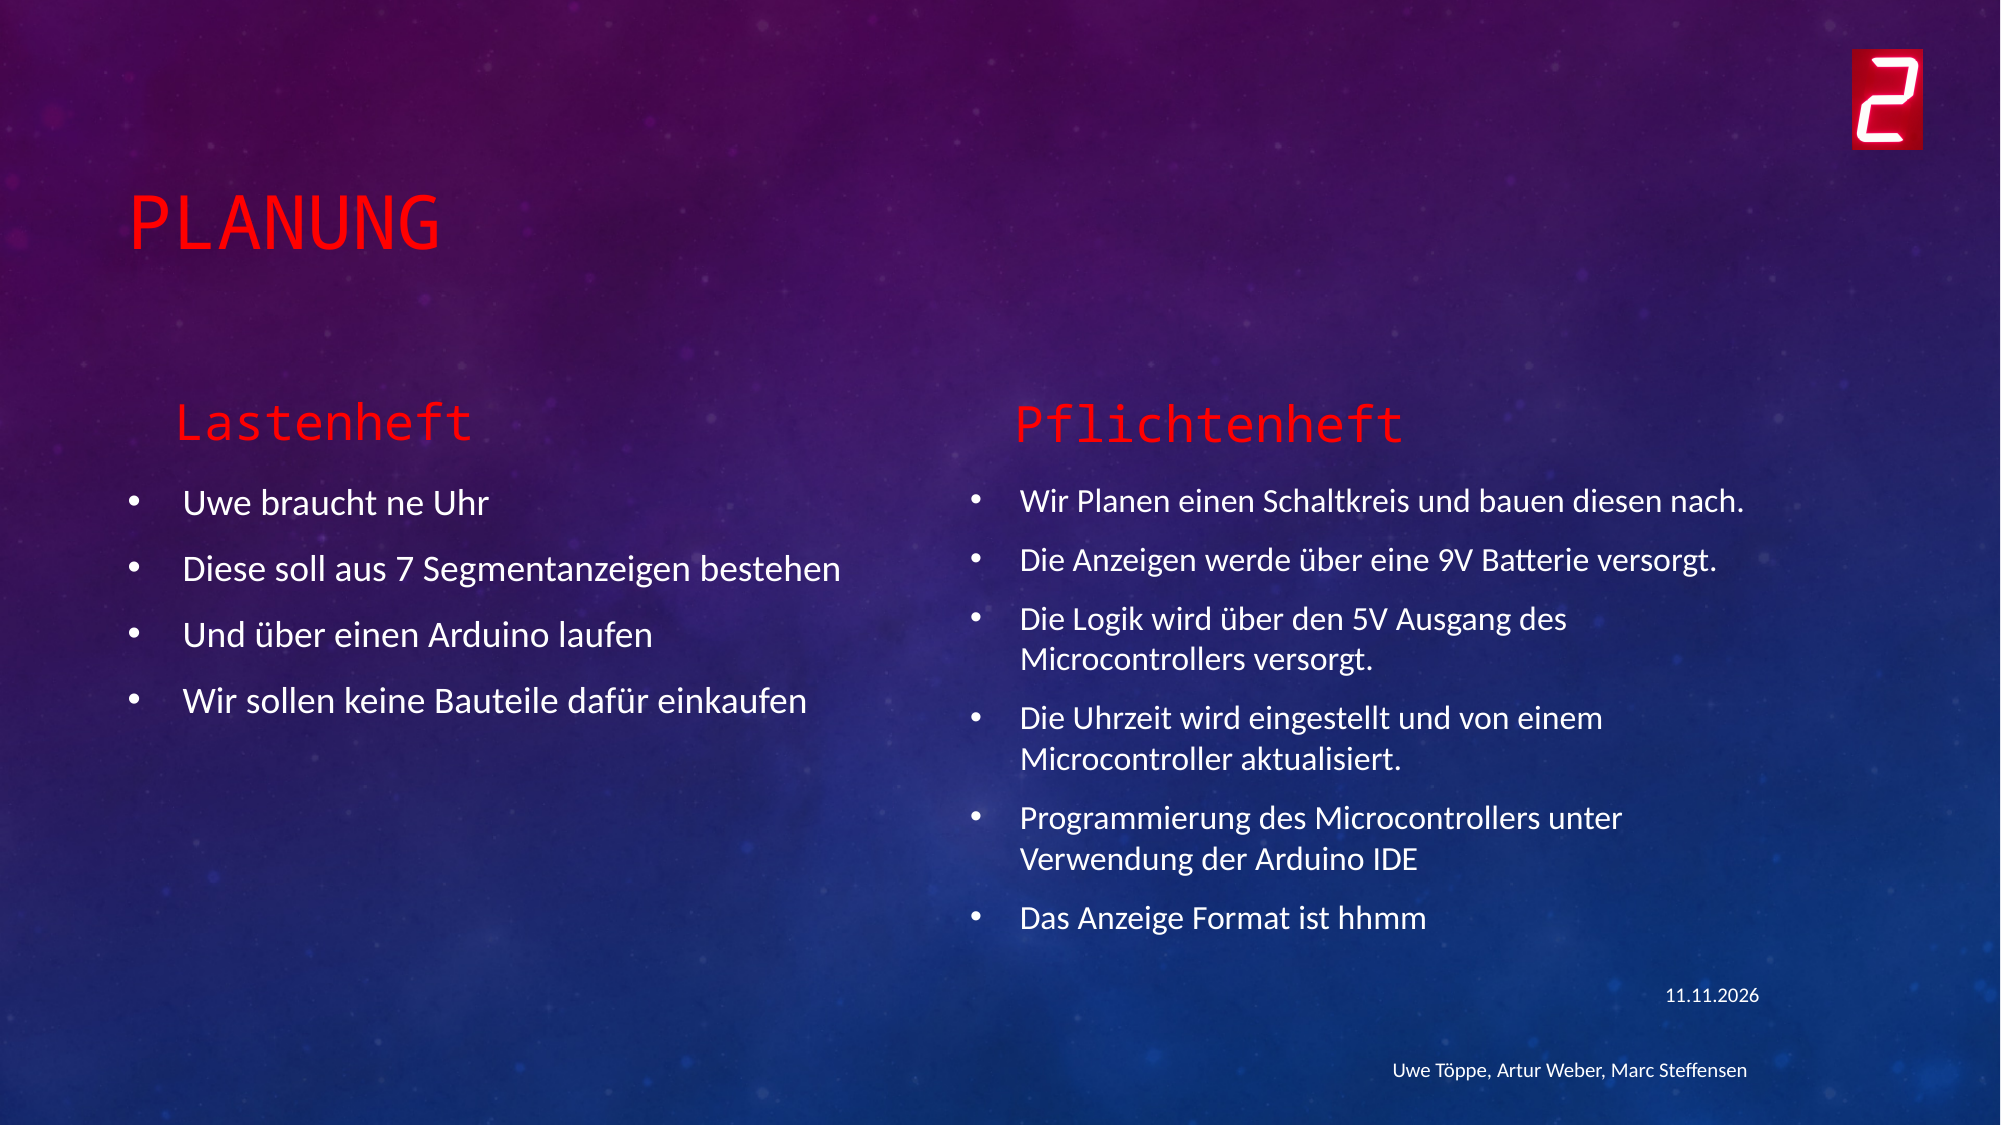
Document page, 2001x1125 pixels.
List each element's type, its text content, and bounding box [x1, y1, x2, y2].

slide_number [1636, 963, 1775, 1025]
list Pflichtenheft [999, 365, 1775, 460]
list Wir Planen einen Schaltkreis und bauen diesen nach. Die Anzeigen werde über eine 9V Batterie versorgt. Die Logik wird über den 5V Ausgang des Microcontrollers versorgt. Die Uhrzeit wird eingestellt und von einem Microcontroller aktualisiert. Programmierung des Microcontrollers unter Verwendung der Arduino IDE Das Anzeige Format ist hhmm [955, 470, 1775, 950]
list Lastenheft [159, 363, 933, 459]
list Uwe braucht ne Uhr Diese soll aus 7 Segmentanzeigen bestehen Und über einen Arduino laufen Wir sollen keine Bauteile dafür einkaufen [112, 470, 933, 950]
picture [0, 0, 2001, 1125]
footer Uwe Töppe, Artur Weber, Marc Steffensen [1377, 1038, 1775, 1100]
title Planung [112, 99, 1775, 339]
